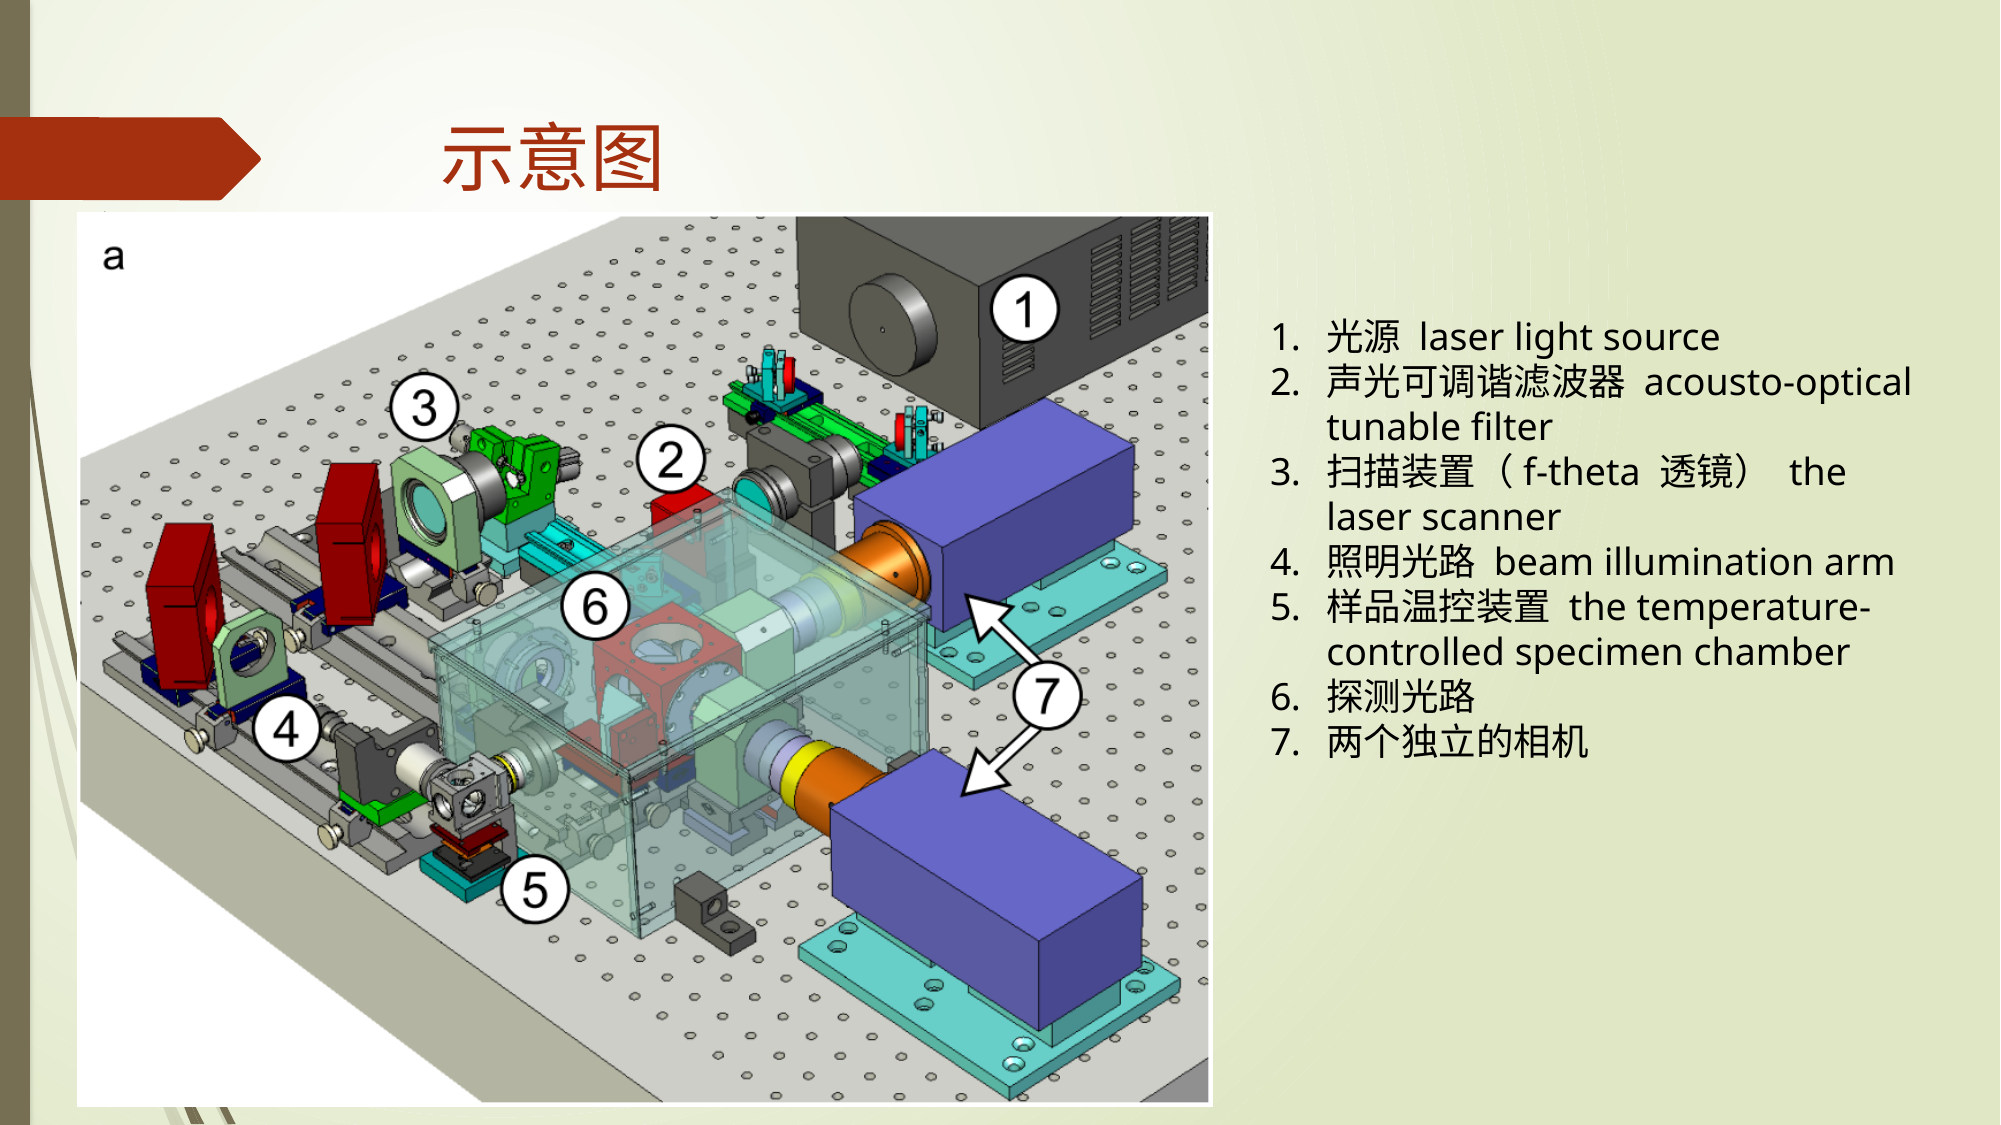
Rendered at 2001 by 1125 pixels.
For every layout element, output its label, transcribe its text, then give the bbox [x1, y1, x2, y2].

picture [76, 212, 1213, 1108]
text_box 光源 laser light source 声光可调谐滤波器 acousto-optical tunable filter 扫描装置（f-theta 透镜） the laser scanner 照明光路 beam illumination arm 样品温控装置 the temperature-controlled specimen chamber 探测光路 两个独立的相机 [1255, 305, 1948, 860]
title 示意图 [425, 102, 1888, 227]
